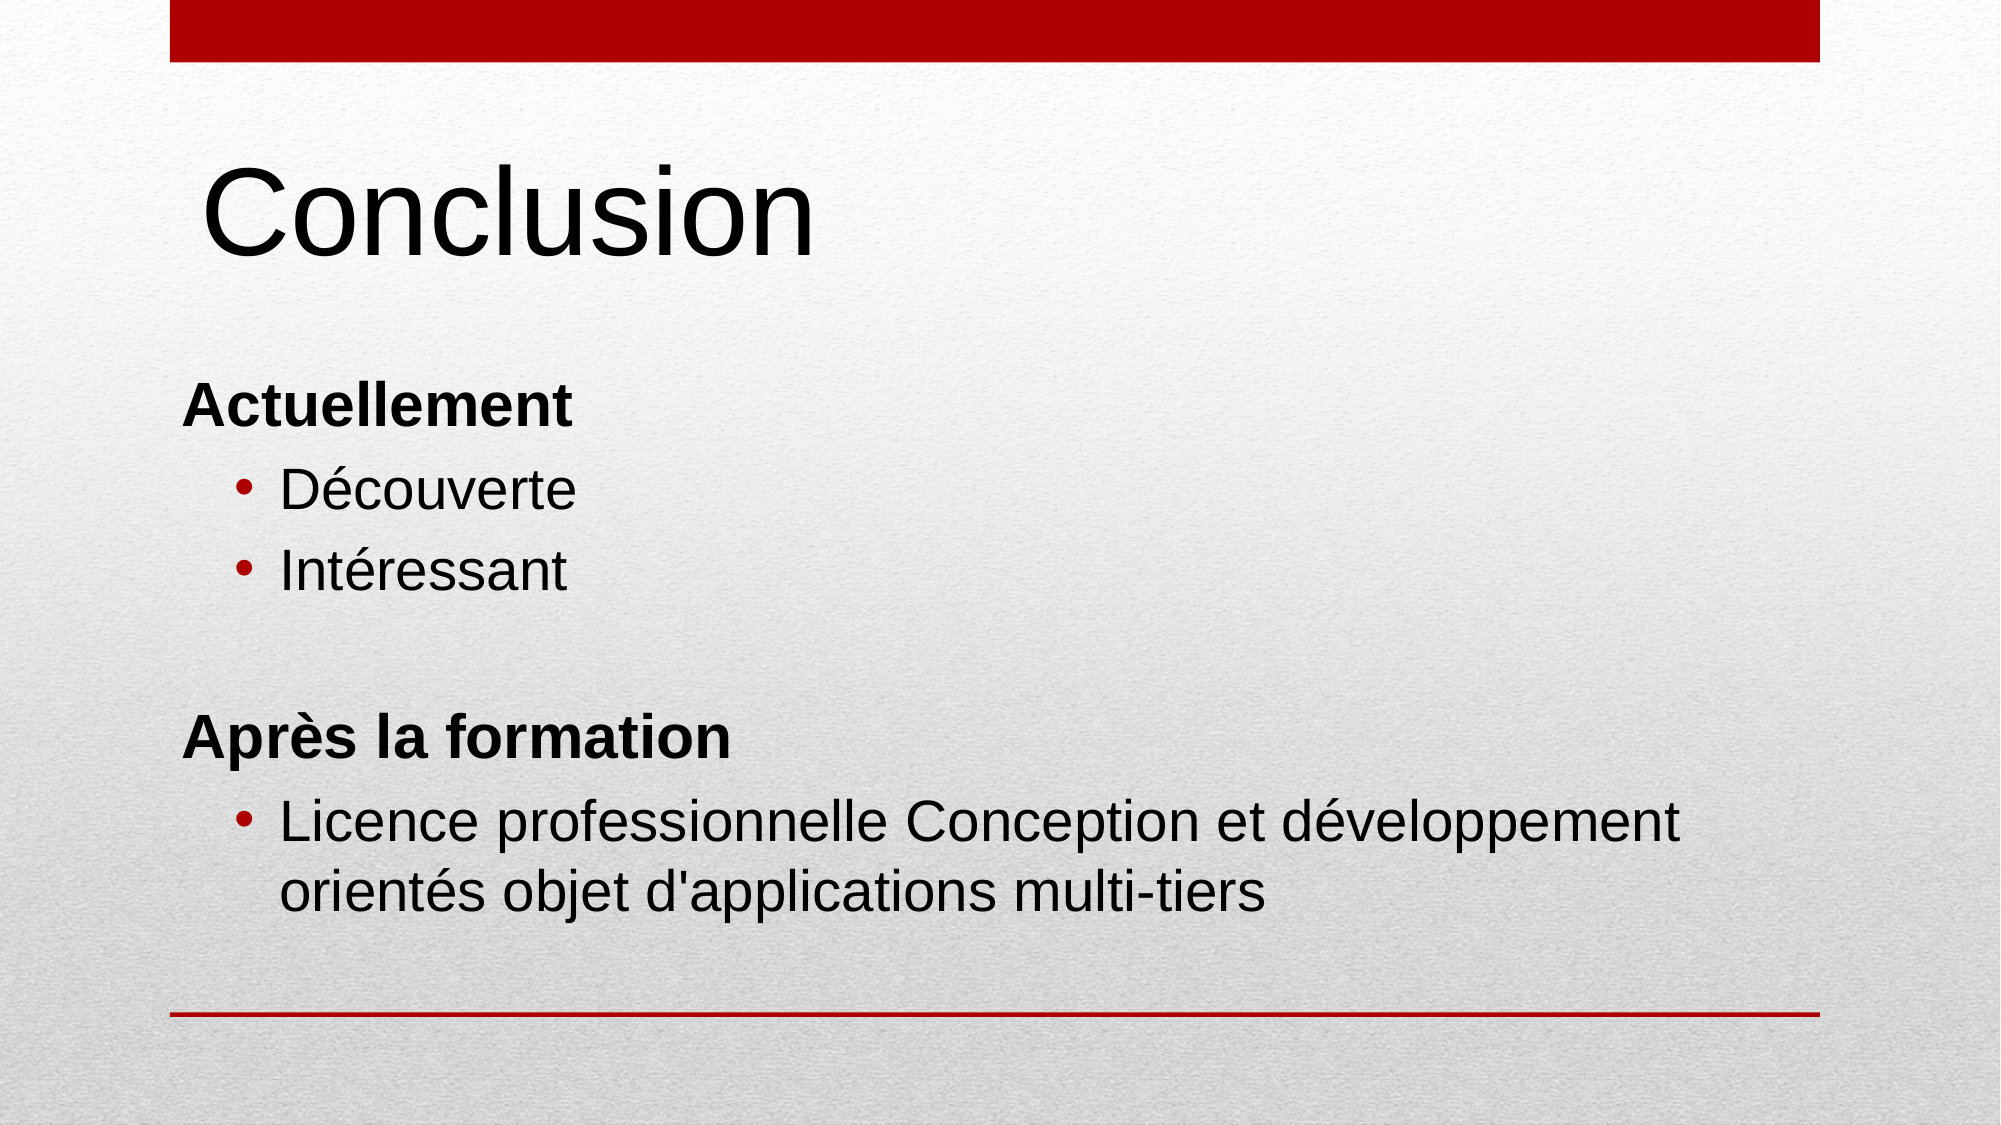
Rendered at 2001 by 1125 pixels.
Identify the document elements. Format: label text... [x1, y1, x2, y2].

title Conclusion [185, 110, 866, 288]
list Actuellement Découverte Intéressant Après la formation Licence professionnelle Conception et développement orientés objet d'applications multi-tiers [166, 324, 1817, 963]
